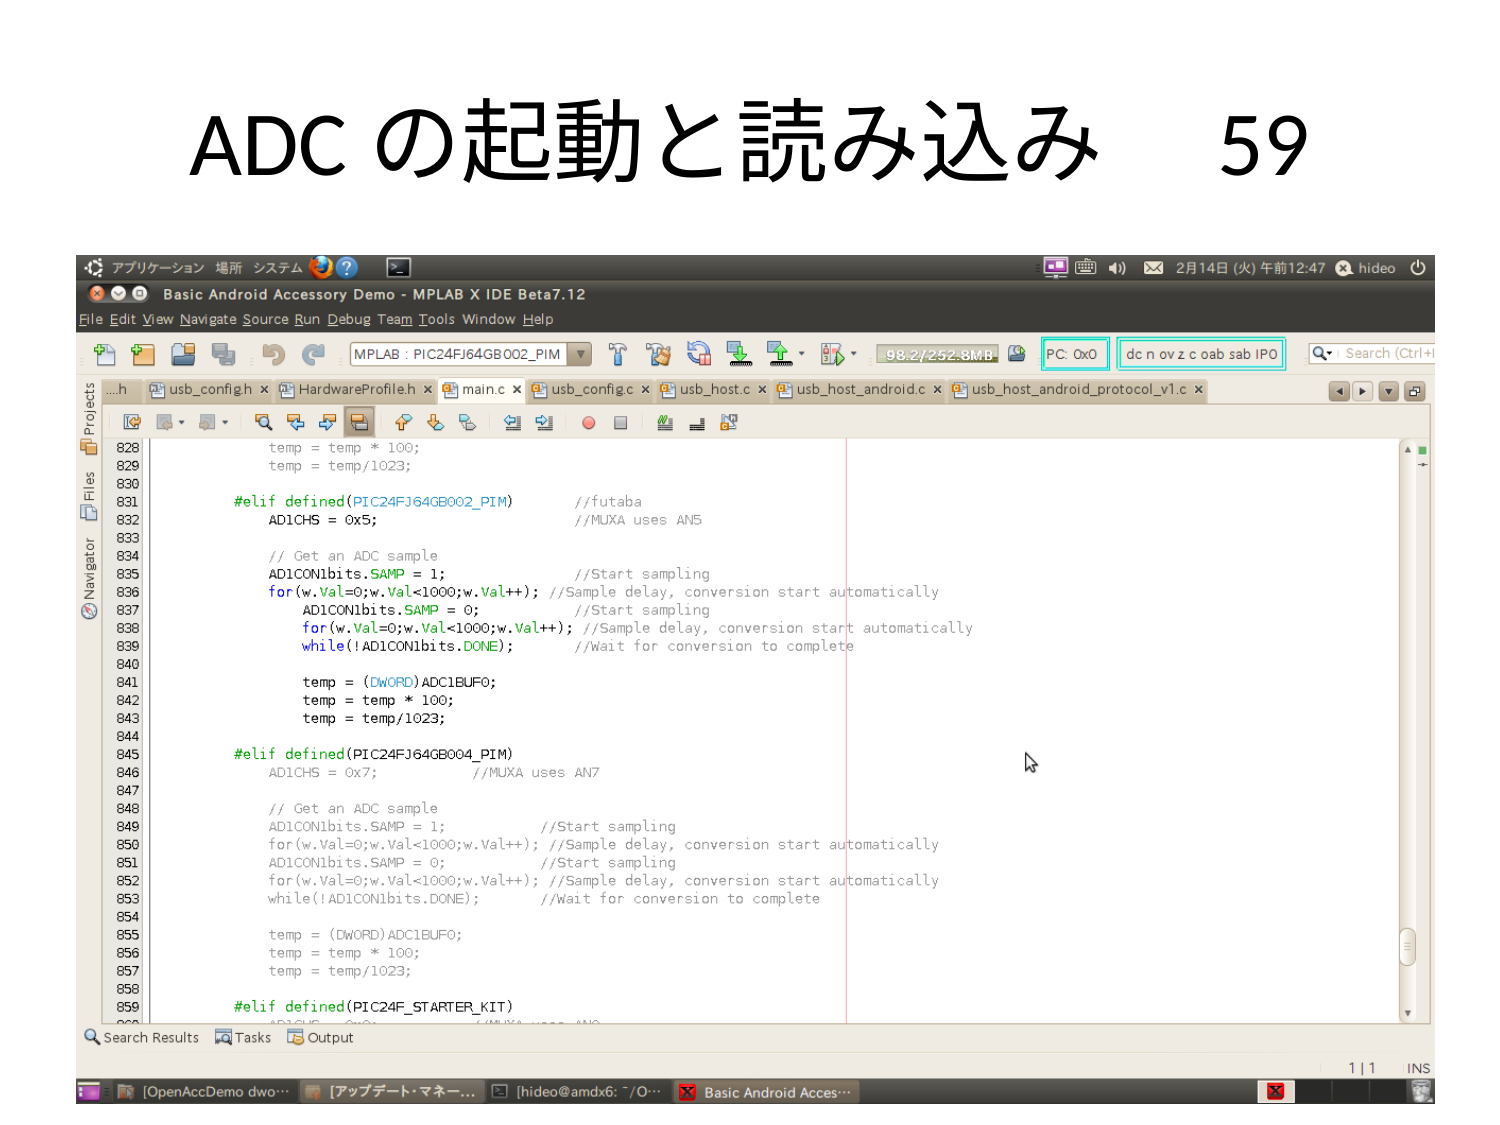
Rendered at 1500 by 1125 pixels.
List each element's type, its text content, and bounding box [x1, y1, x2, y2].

picture [76, 255, 1435, 1104]
title ADCの起動と読み込み 59 [75, 45, 1425, 233]
